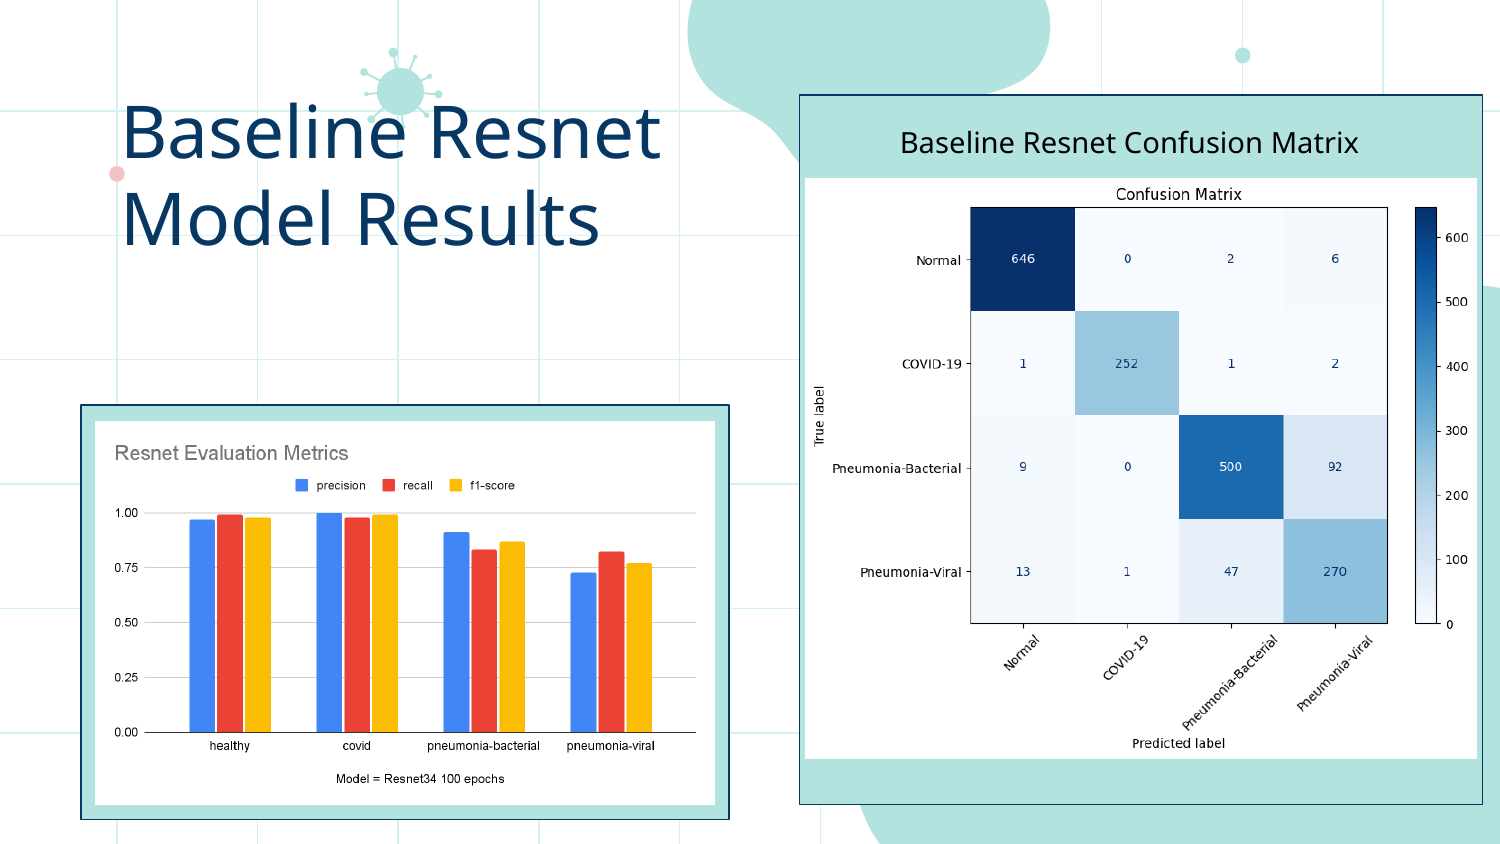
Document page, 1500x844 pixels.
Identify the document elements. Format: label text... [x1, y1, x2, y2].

picture [95, 421, 715, 805]
title Baseline Resnet Model Results [105, 181, 767, 276]
picture [805, 178, 1477, 760]
text_box [799, 95, 1483, 805]
text_box Baseline Resnet Confusion Matrix [884, 109, 1398, 177]
text_box [81, 405, 730, 820]
